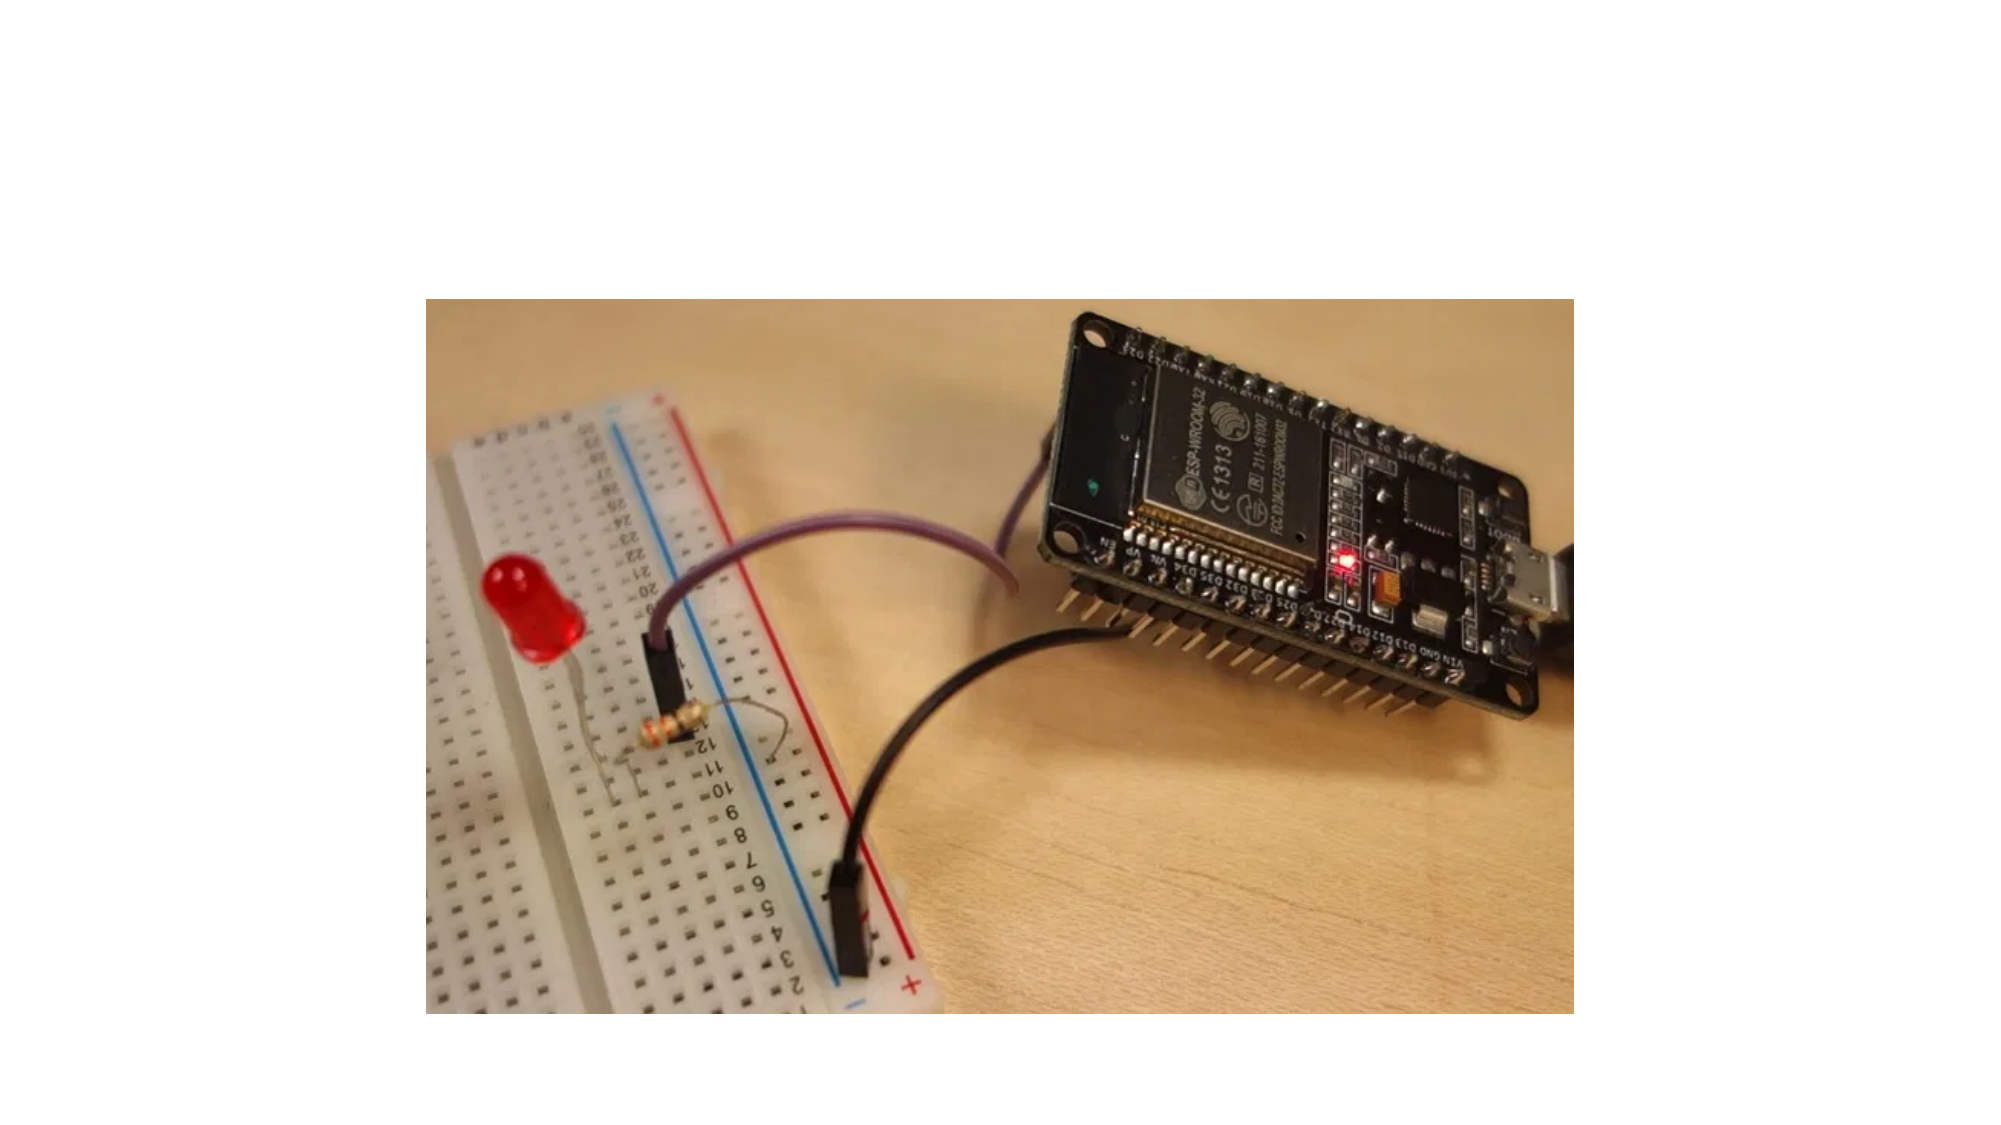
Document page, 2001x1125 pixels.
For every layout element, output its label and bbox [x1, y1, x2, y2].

list [426, 299, 1574, 1014]
